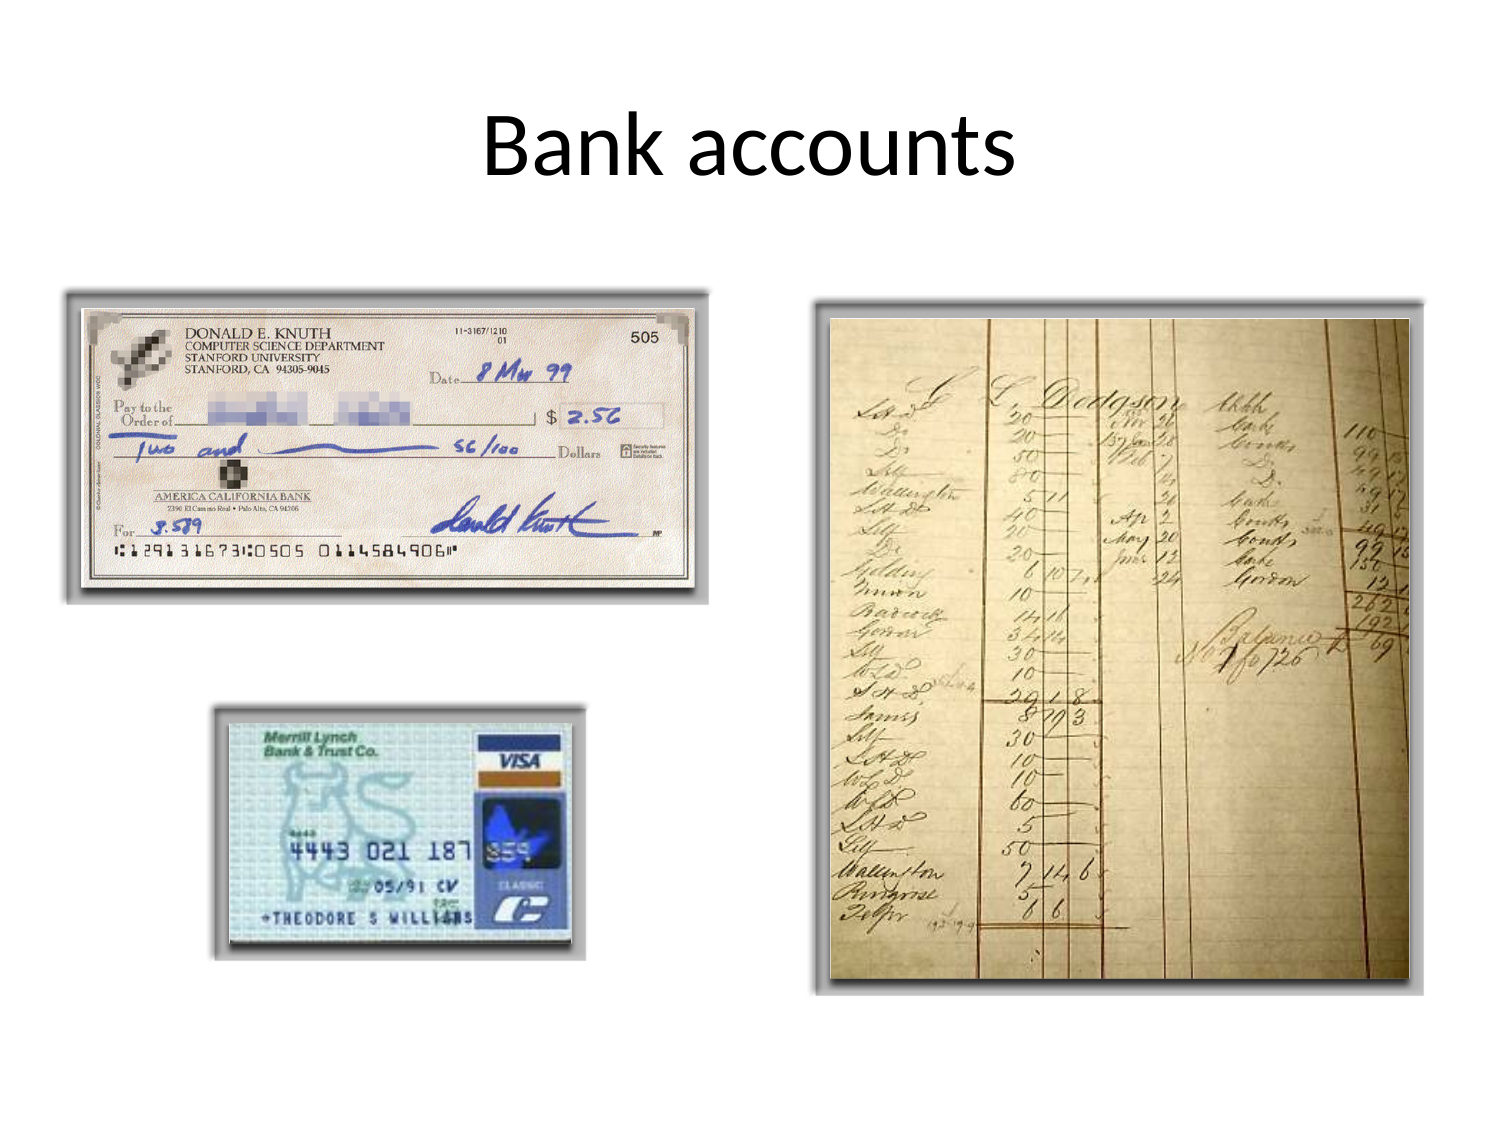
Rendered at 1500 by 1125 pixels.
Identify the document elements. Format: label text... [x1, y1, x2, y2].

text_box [58, 285, 718, 614]
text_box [806, 295, 1433, 1006]
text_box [206, 699, 595, 970]
title Bank accounts [75, 45, 1425, 233]
